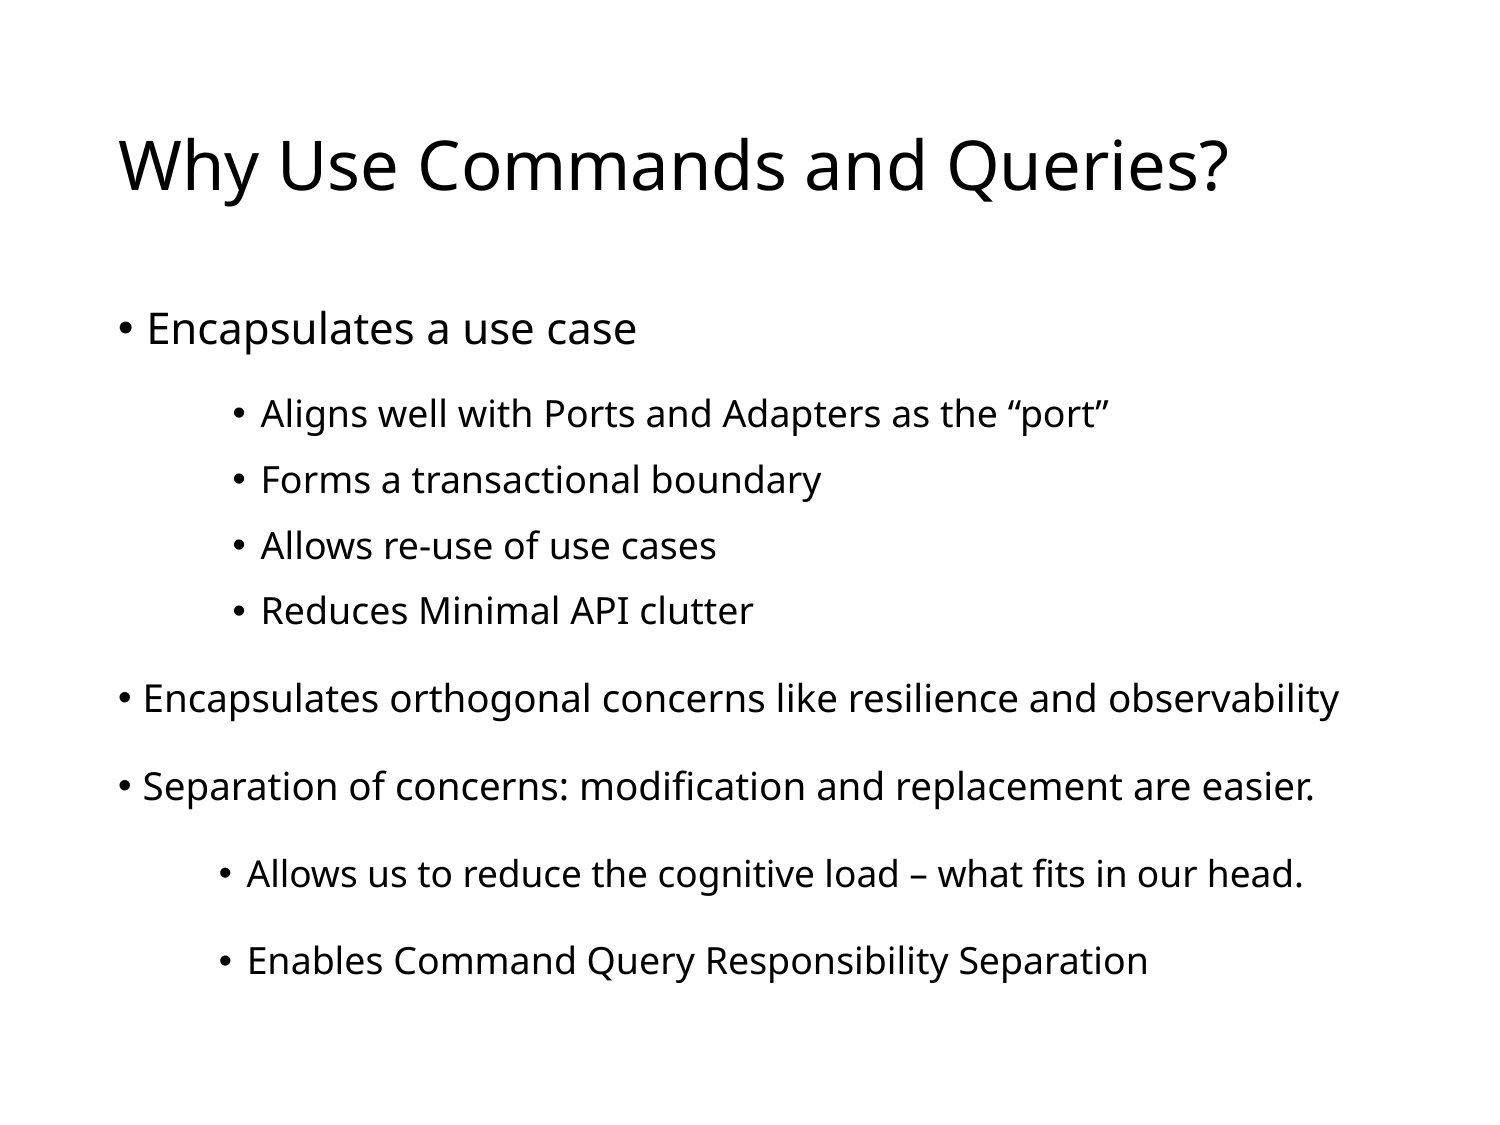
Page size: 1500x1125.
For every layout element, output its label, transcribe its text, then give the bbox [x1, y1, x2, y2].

text_box Allows us to reduce the cognitive load – what fits in our head. [203, 847, 1321, 914]
title Why Use Commands and Queries? [103, 59, 1397, 278]
text_box Aligns well with Ports and Adapters as the “port” [217, 387, 1203, 453]
text_box Separation of concerns: modification and replacement are easier. [103, 759, 1450, 826]
text_box Reduces Minimal API clutter [217, 585, 1203, 651]
text_box Allows re-use of use cases [217, 519, 1203, 585]
text_box Enables Command Query Responsibility Separation [203, 934, 1321, 1001]
list Encapsulates a use case [103, 299, 1397, 366]
text_box Encapsulates orthogonal concerns like resilience and observability [103, 671, 1450, 738]
text_box Forms a transactional boundary [217, 453, 1203, 519]
